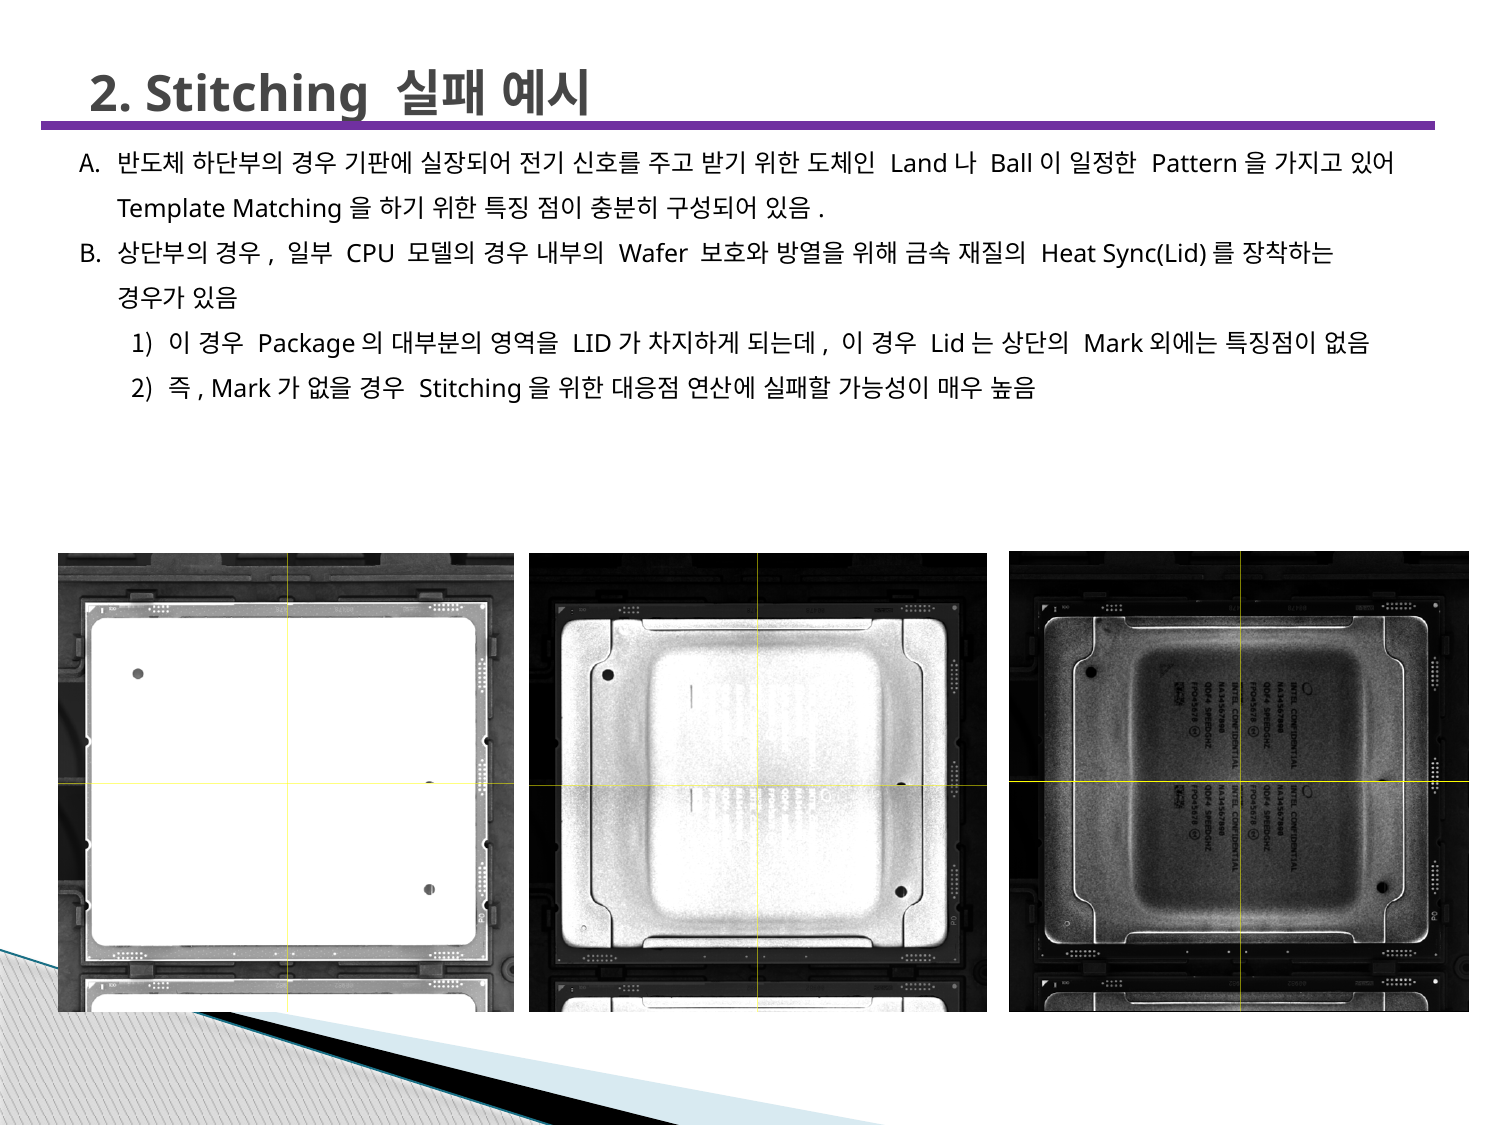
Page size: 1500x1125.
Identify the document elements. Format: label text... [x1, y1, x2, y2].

title 2. Stitching 실패 예시 [75, 45, 1425, 121]
picture [1009, 551, 1470, 1012]
picture [57, 553, 514, 1012]
picture [528, 553, 987, 1012]
text_box 반도체 하단부의 경우 기판에 실장되어 전기 신호를 주고 받기 위한 도체인 Land나 Ball이 일정한 Pattern을 가지고 있어 Template Matching을 하기 위한 특징 점이 충분히 구성되어 있음. 상단부의 경우, 일부 CPU 모델의 경우 내부의 Wafer 보호와 방열을 위해 금속 재질의 Heat Sync(Lid)를 장착하는 경우가 있음 이 경우 Package의 대부분의 영역을 LID가 차지하게 되는데, 이 경우 Lid는 상단의 Mark외에는 특징점이 없음 즉, Mark가 없을 경우 Stitching을 위한 대응점 연산에 실패할 가능성이 매우 높음 [64, 136, 1412, 410]
